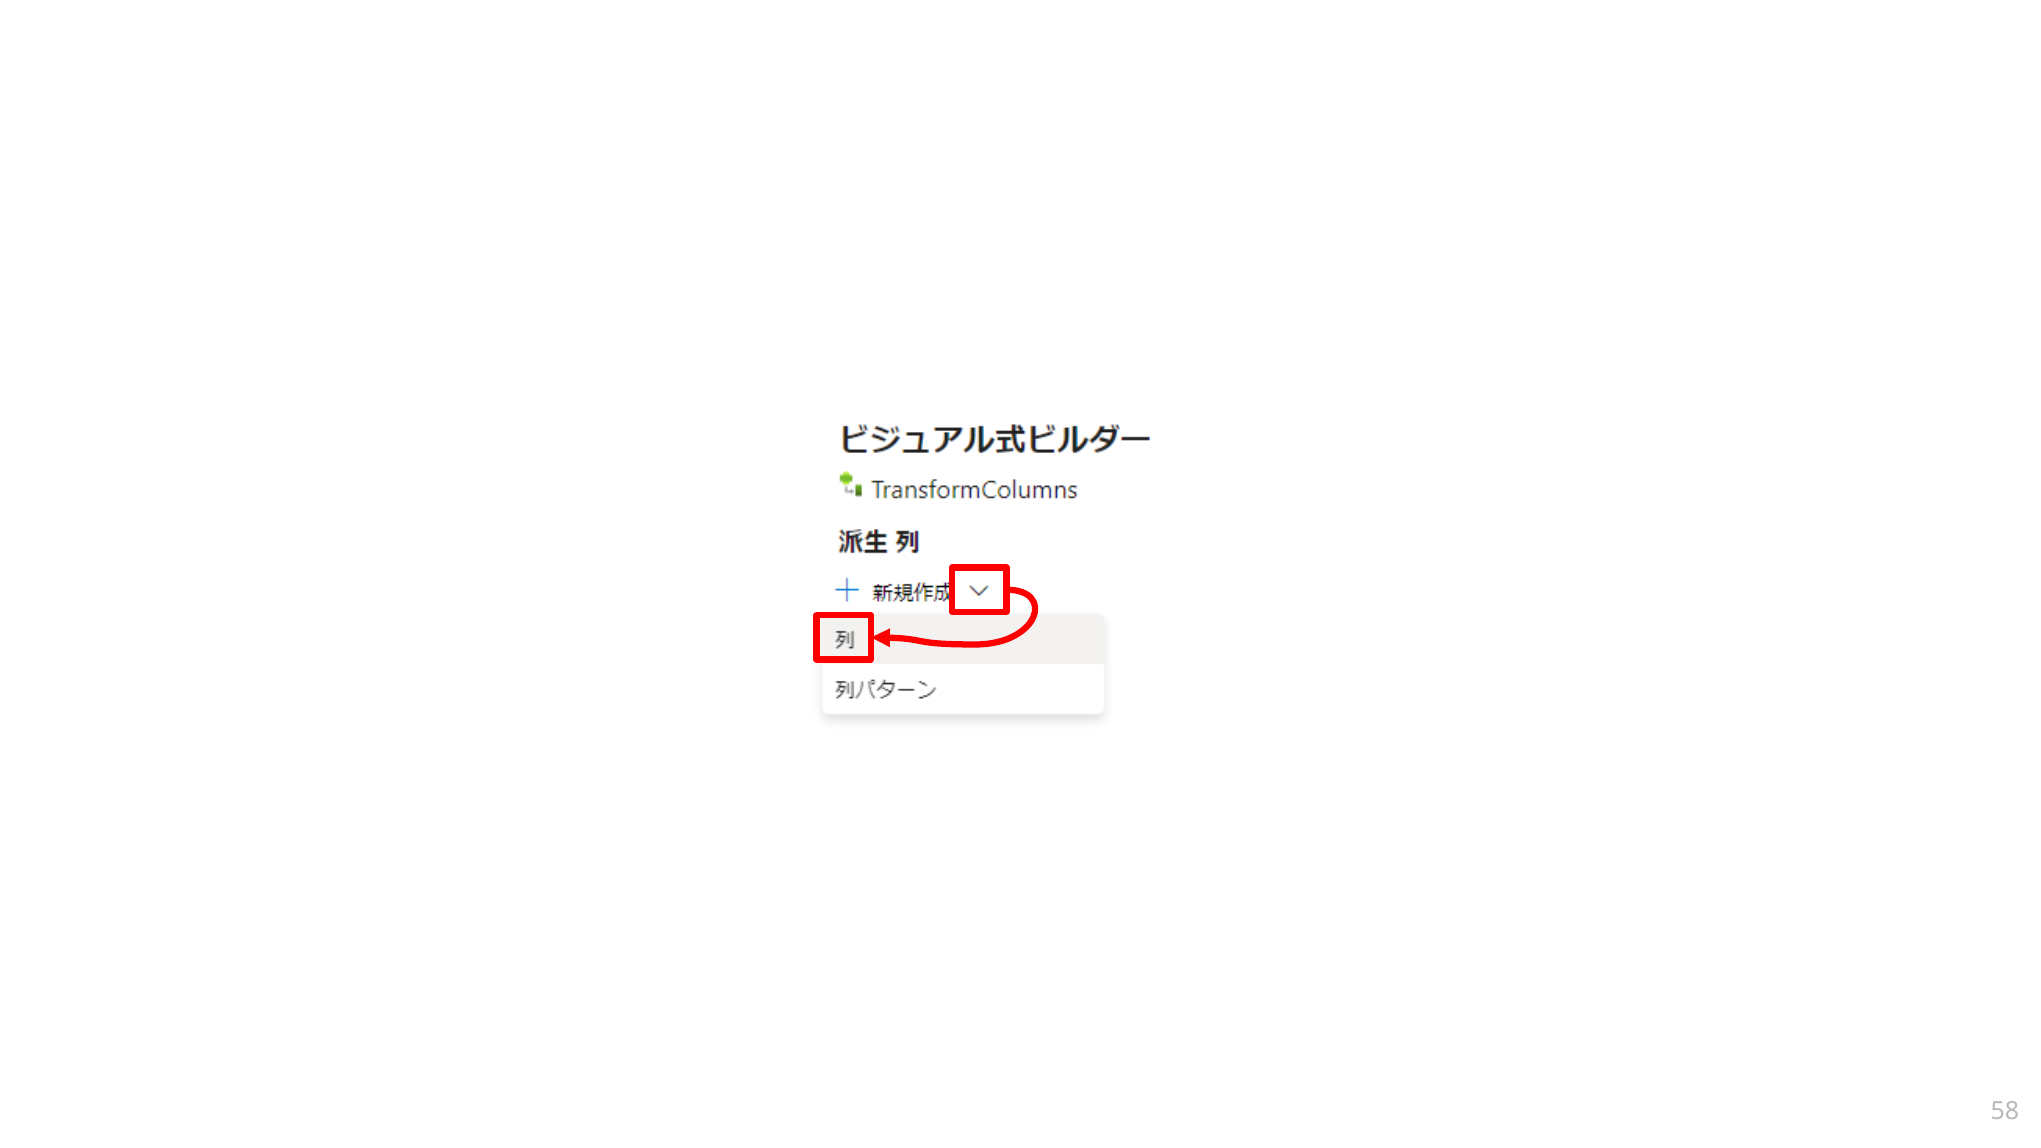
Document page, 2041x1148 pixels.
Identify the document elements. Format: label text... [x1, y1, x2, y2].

picture [811, 406, 1229, 742]
slide_number 58 [1575, 1081, 2035, 1143]
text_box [870, 589, 1007, 638]
